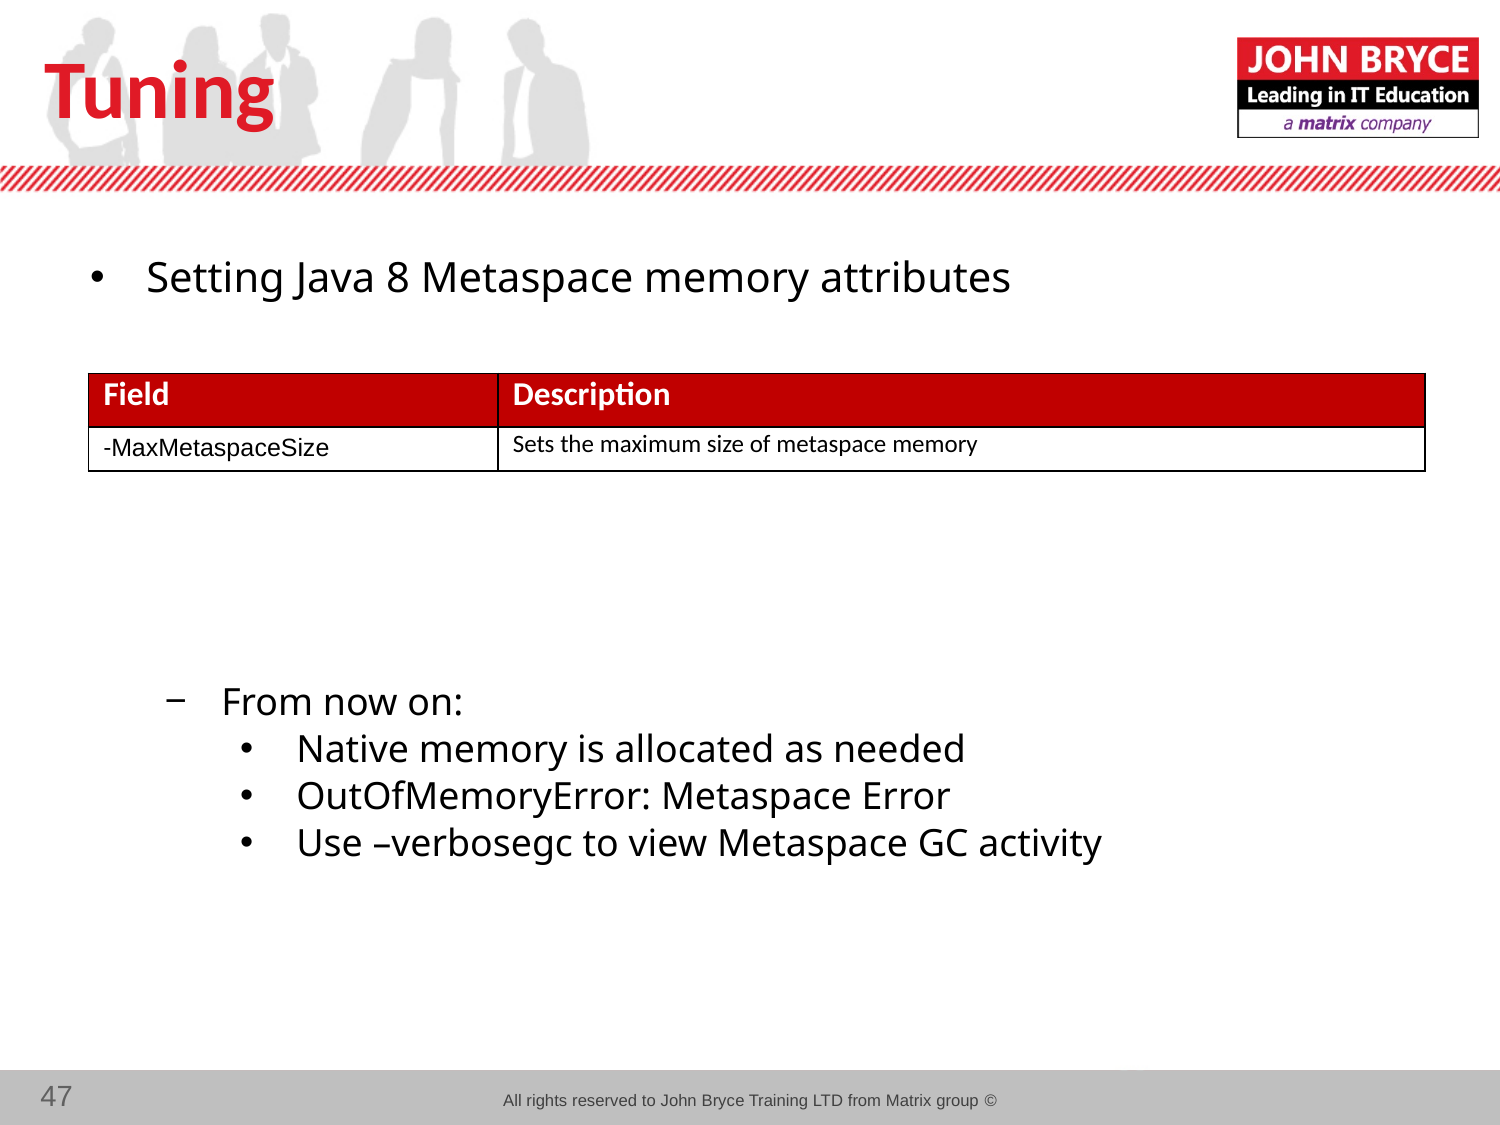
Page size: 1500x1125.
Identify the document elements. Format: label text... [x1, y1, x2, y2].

title Tuning [29, 21, 1235, 150]
table_header Description [499, 374, 1424, 426]
picture [0, 0, 1500, 1070]
table_header Field [89, 374, 497, 426]
list Setting Java 8 Metaspace memory attributes From now on: Native memory is allocated as needed OutOfMemoryError: Metaspace Error Use –verbosegc to view Metaspace GC activity [75, 243, 1425, 1047]
table_cell -MaxMetaspaceSize [89, 428, 497, 470]
table_cell Sets the maximum size of metaspace memory [499, 428, 1424, 470]
